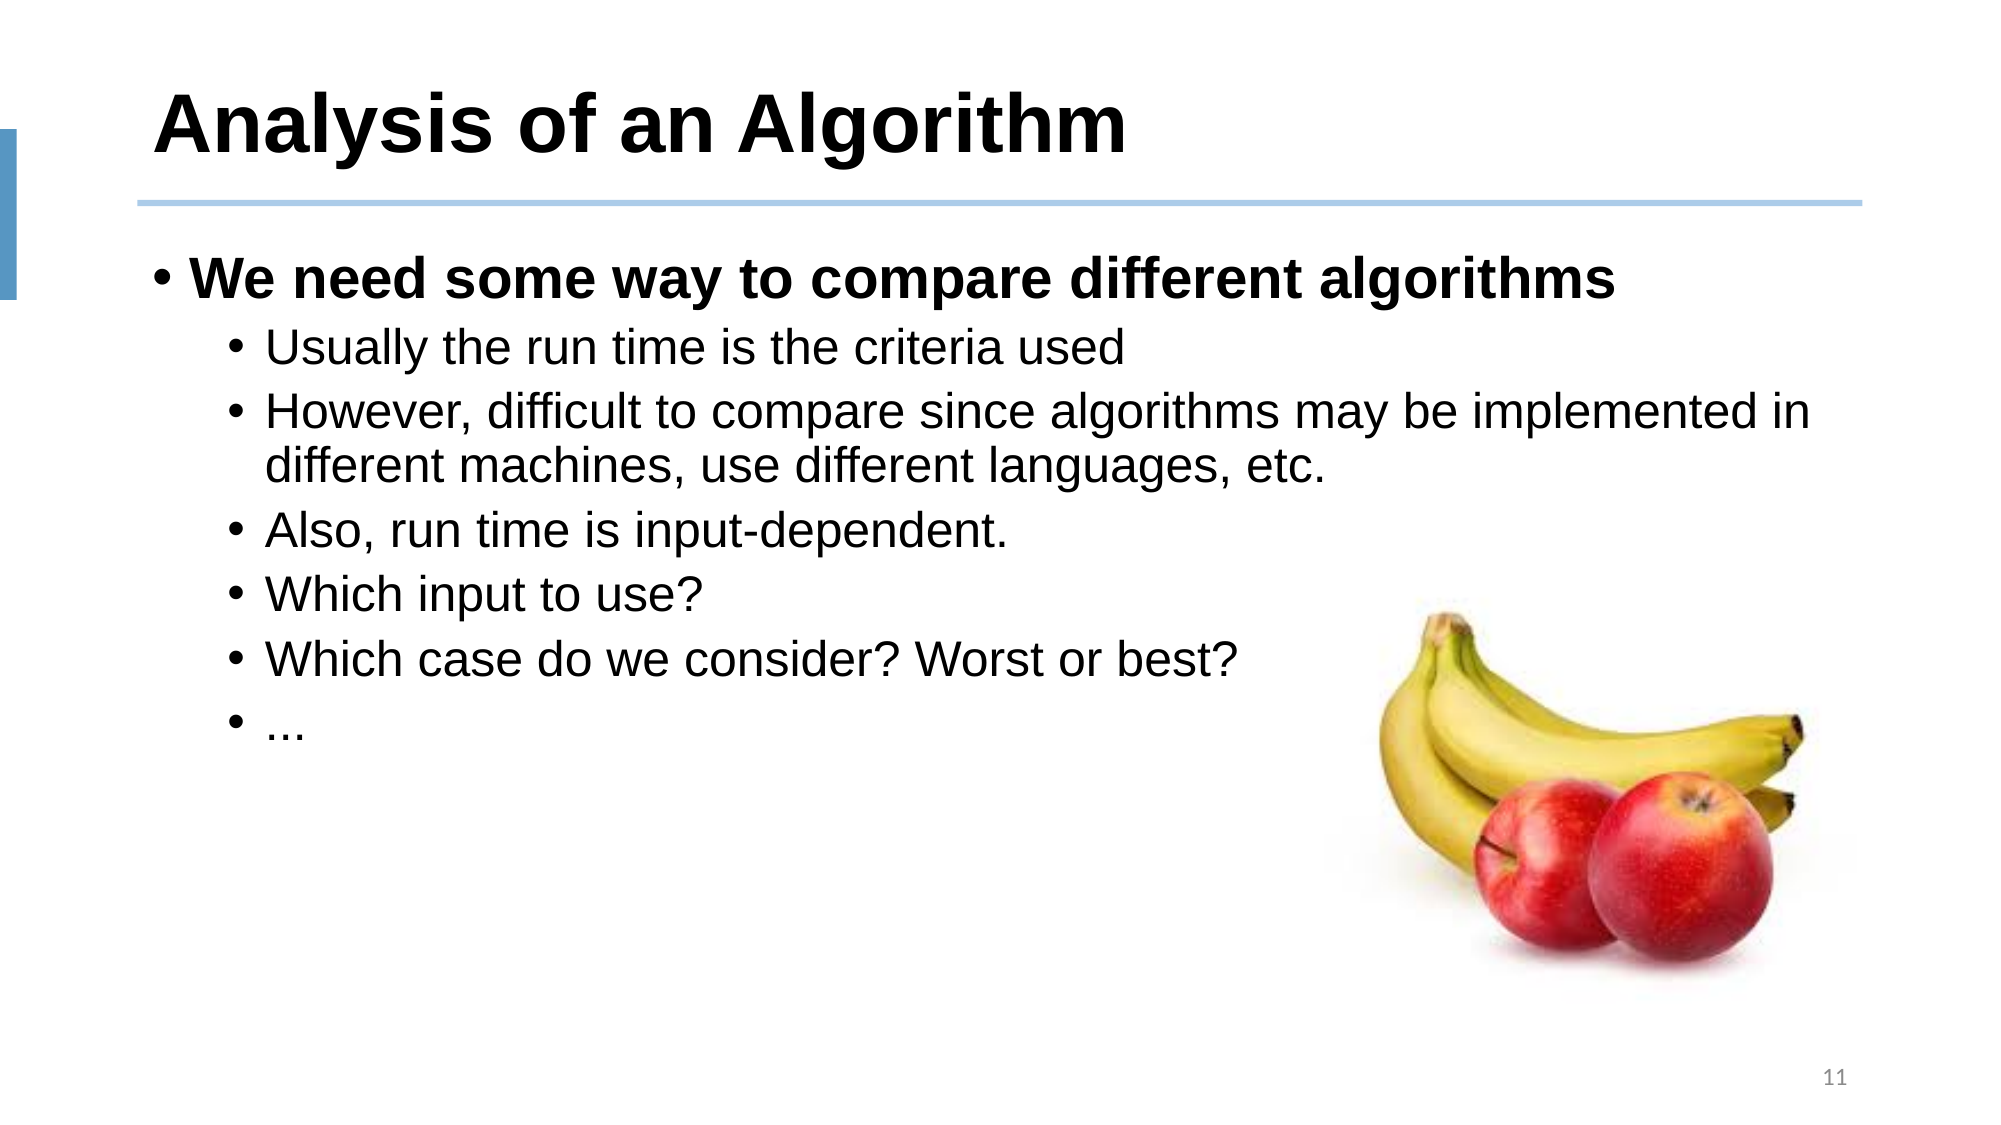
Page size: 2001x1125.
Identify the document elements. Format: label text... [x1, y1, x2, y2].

title Analysis of an Algorithm [137, 42, 1863, 208]
list We need some way to compare different algorithms Usually the run time is the criteria used However, difficult to compare since algorithms may be implemented in different machines, use different languages, etc. Also, run time is input-dependent. Which input to use? Which case do we consider? Worst or best? ... [137, 240, 1863, 1014]
slide_number 11 [1512, 1045, 1863, 1106]
picture [1307, 562, 1863, 1035]
